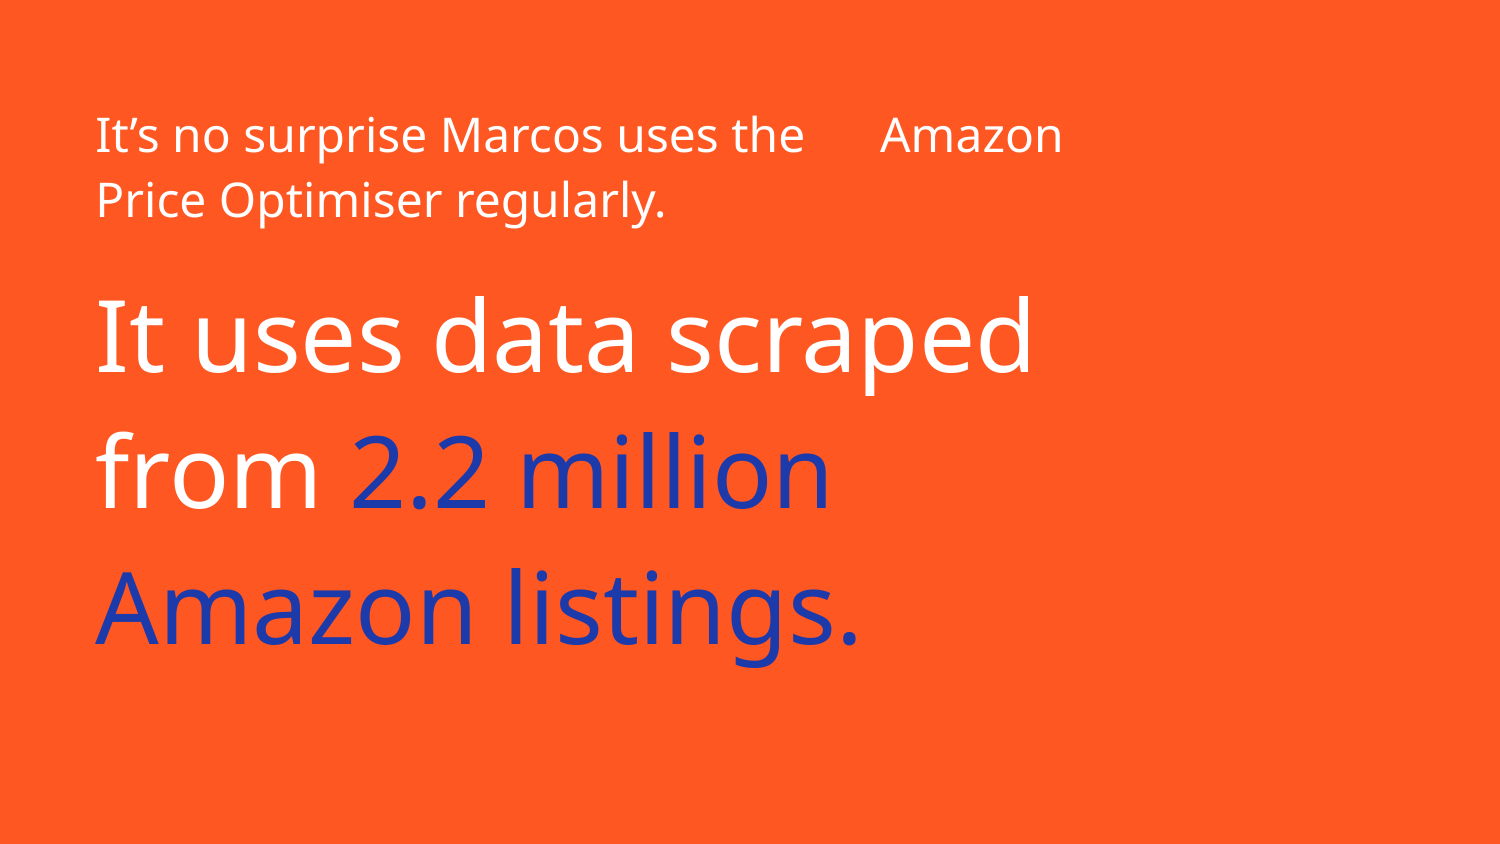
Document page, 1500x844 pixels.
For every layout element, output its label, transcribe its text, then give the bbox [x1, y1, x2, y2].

title It’s no surprise Marcos uses the Amazon Price Optimiser regularly. It uses data scraped from 2.2 million Amazon listings. [80, 86, 1190, 758]
